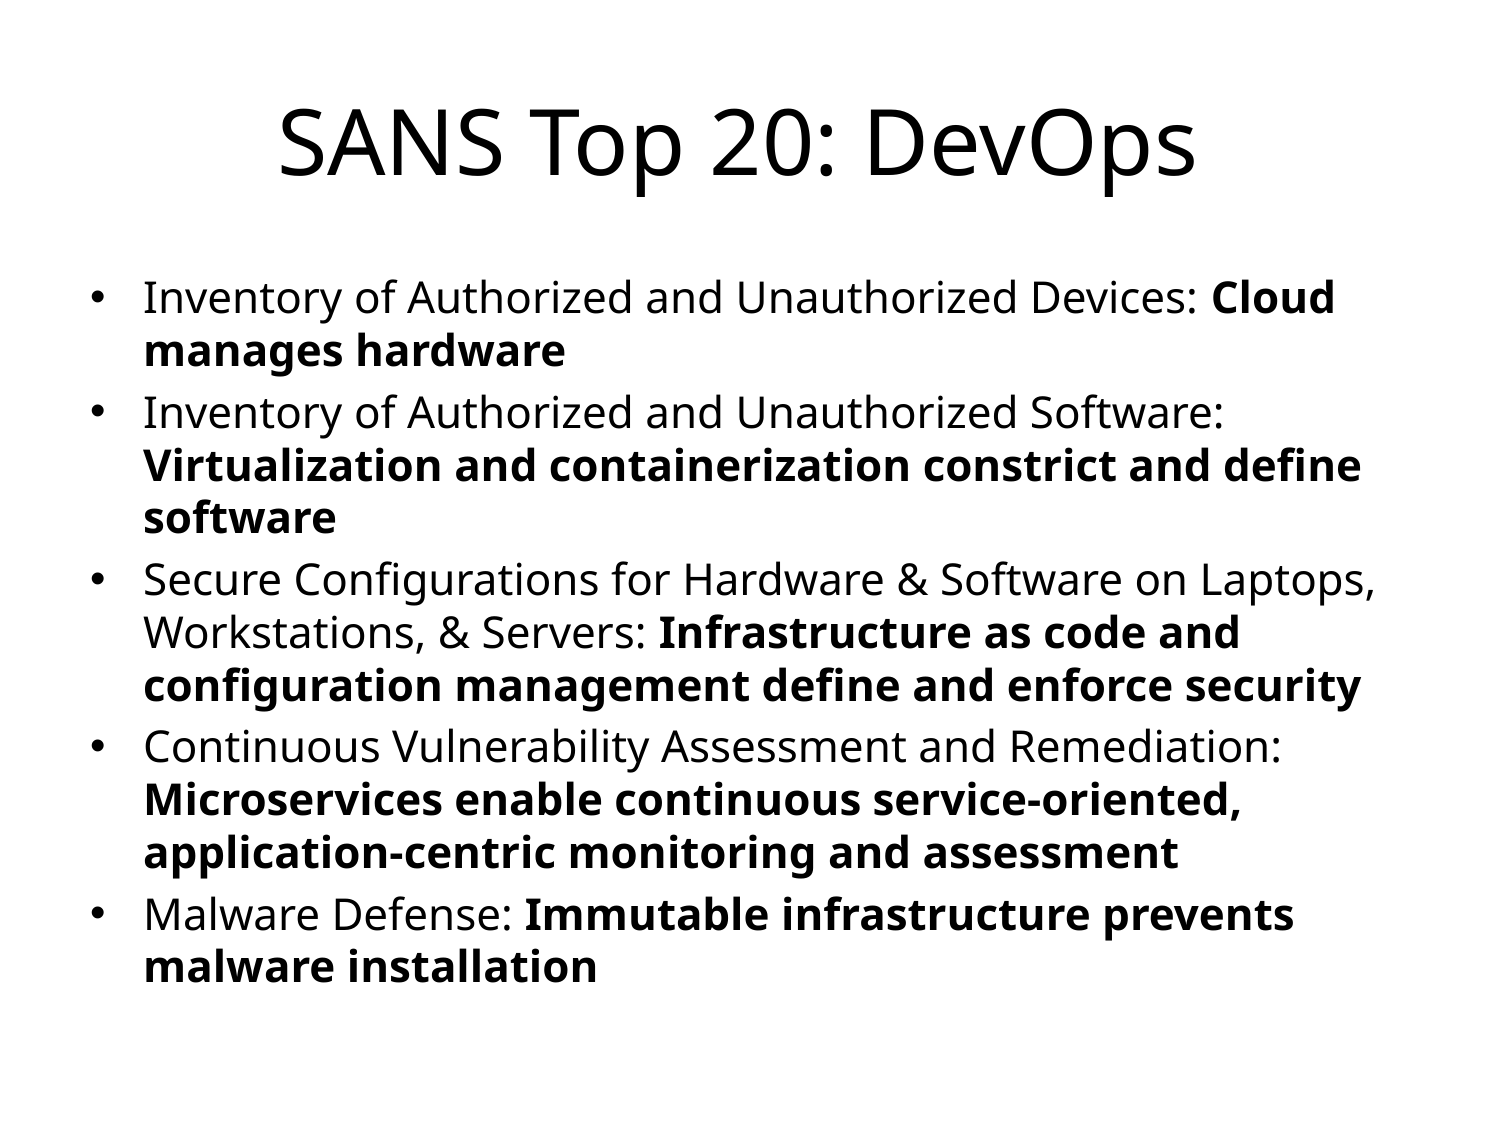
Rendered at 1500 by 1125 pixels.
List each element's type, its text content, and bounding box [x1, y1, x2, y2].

title SANS Top 20: DevOps [75, 45, 1425, 233]
list Inventory of Authorized and Unauthorized Devices: Cloud manages hardware Inventory of Authorized and Unauthorized Software: Virtualization and containerization constrict and define software Secure Configurations for Hardware & Software on Laptops, Workstations, & Servers: Infrastructure as code and configuration management define and enforce security Continuous Vulnerability Assessment and Remediation: Microservices enable continuous service-oriented, application-centric monitoring and assessment Malware Defense: Immutable infrastructure prevents malware installation [75, 262, 1425, 1005]
